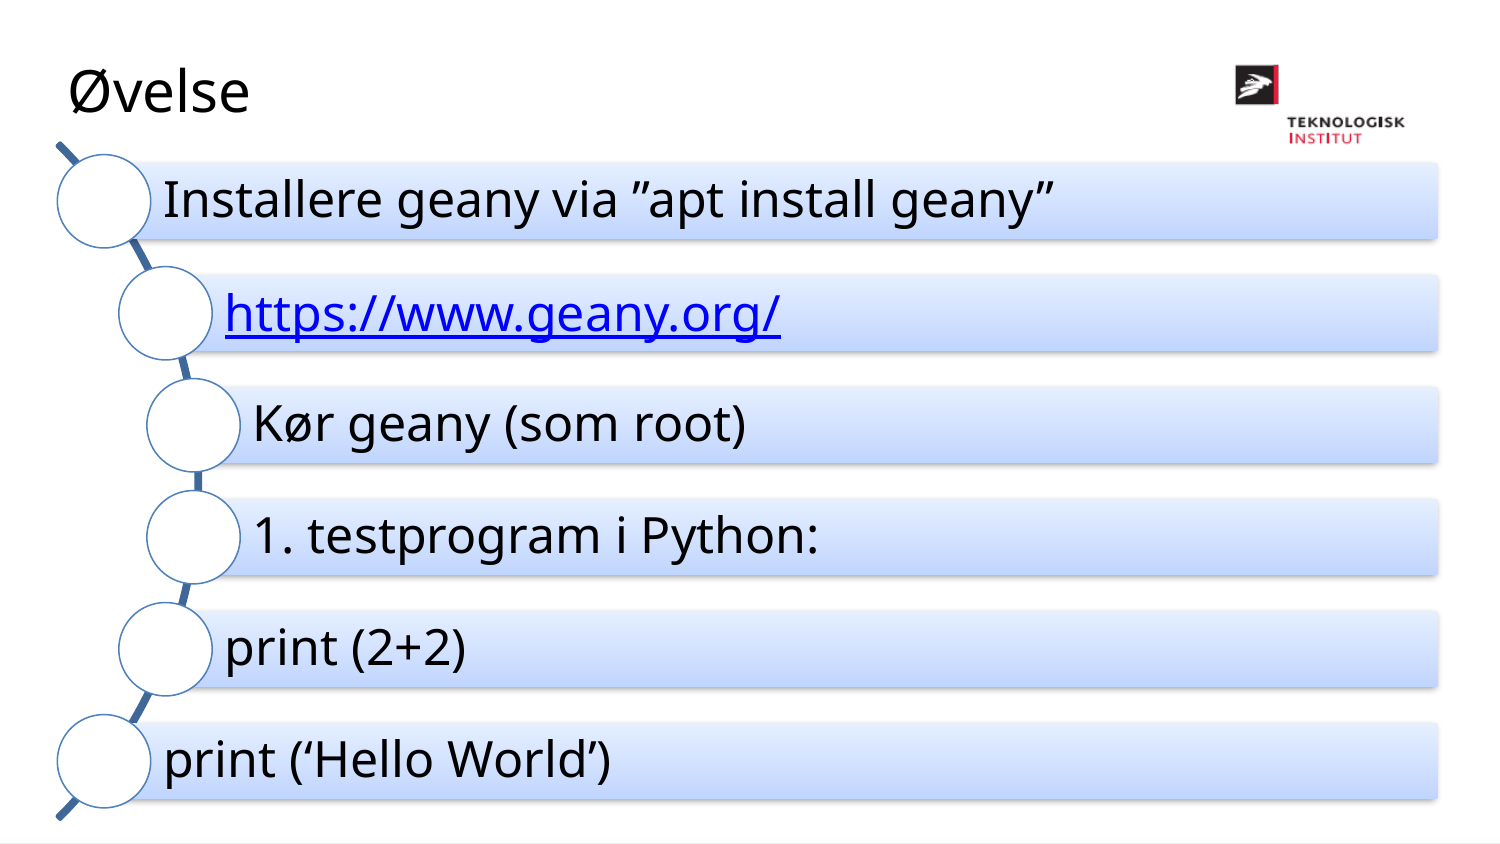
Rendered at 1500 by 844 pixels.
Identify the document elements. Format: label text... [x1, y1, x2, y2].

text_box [46, 126, 1448, 837]
list Øvelse [46, 33, 1063, 125]
